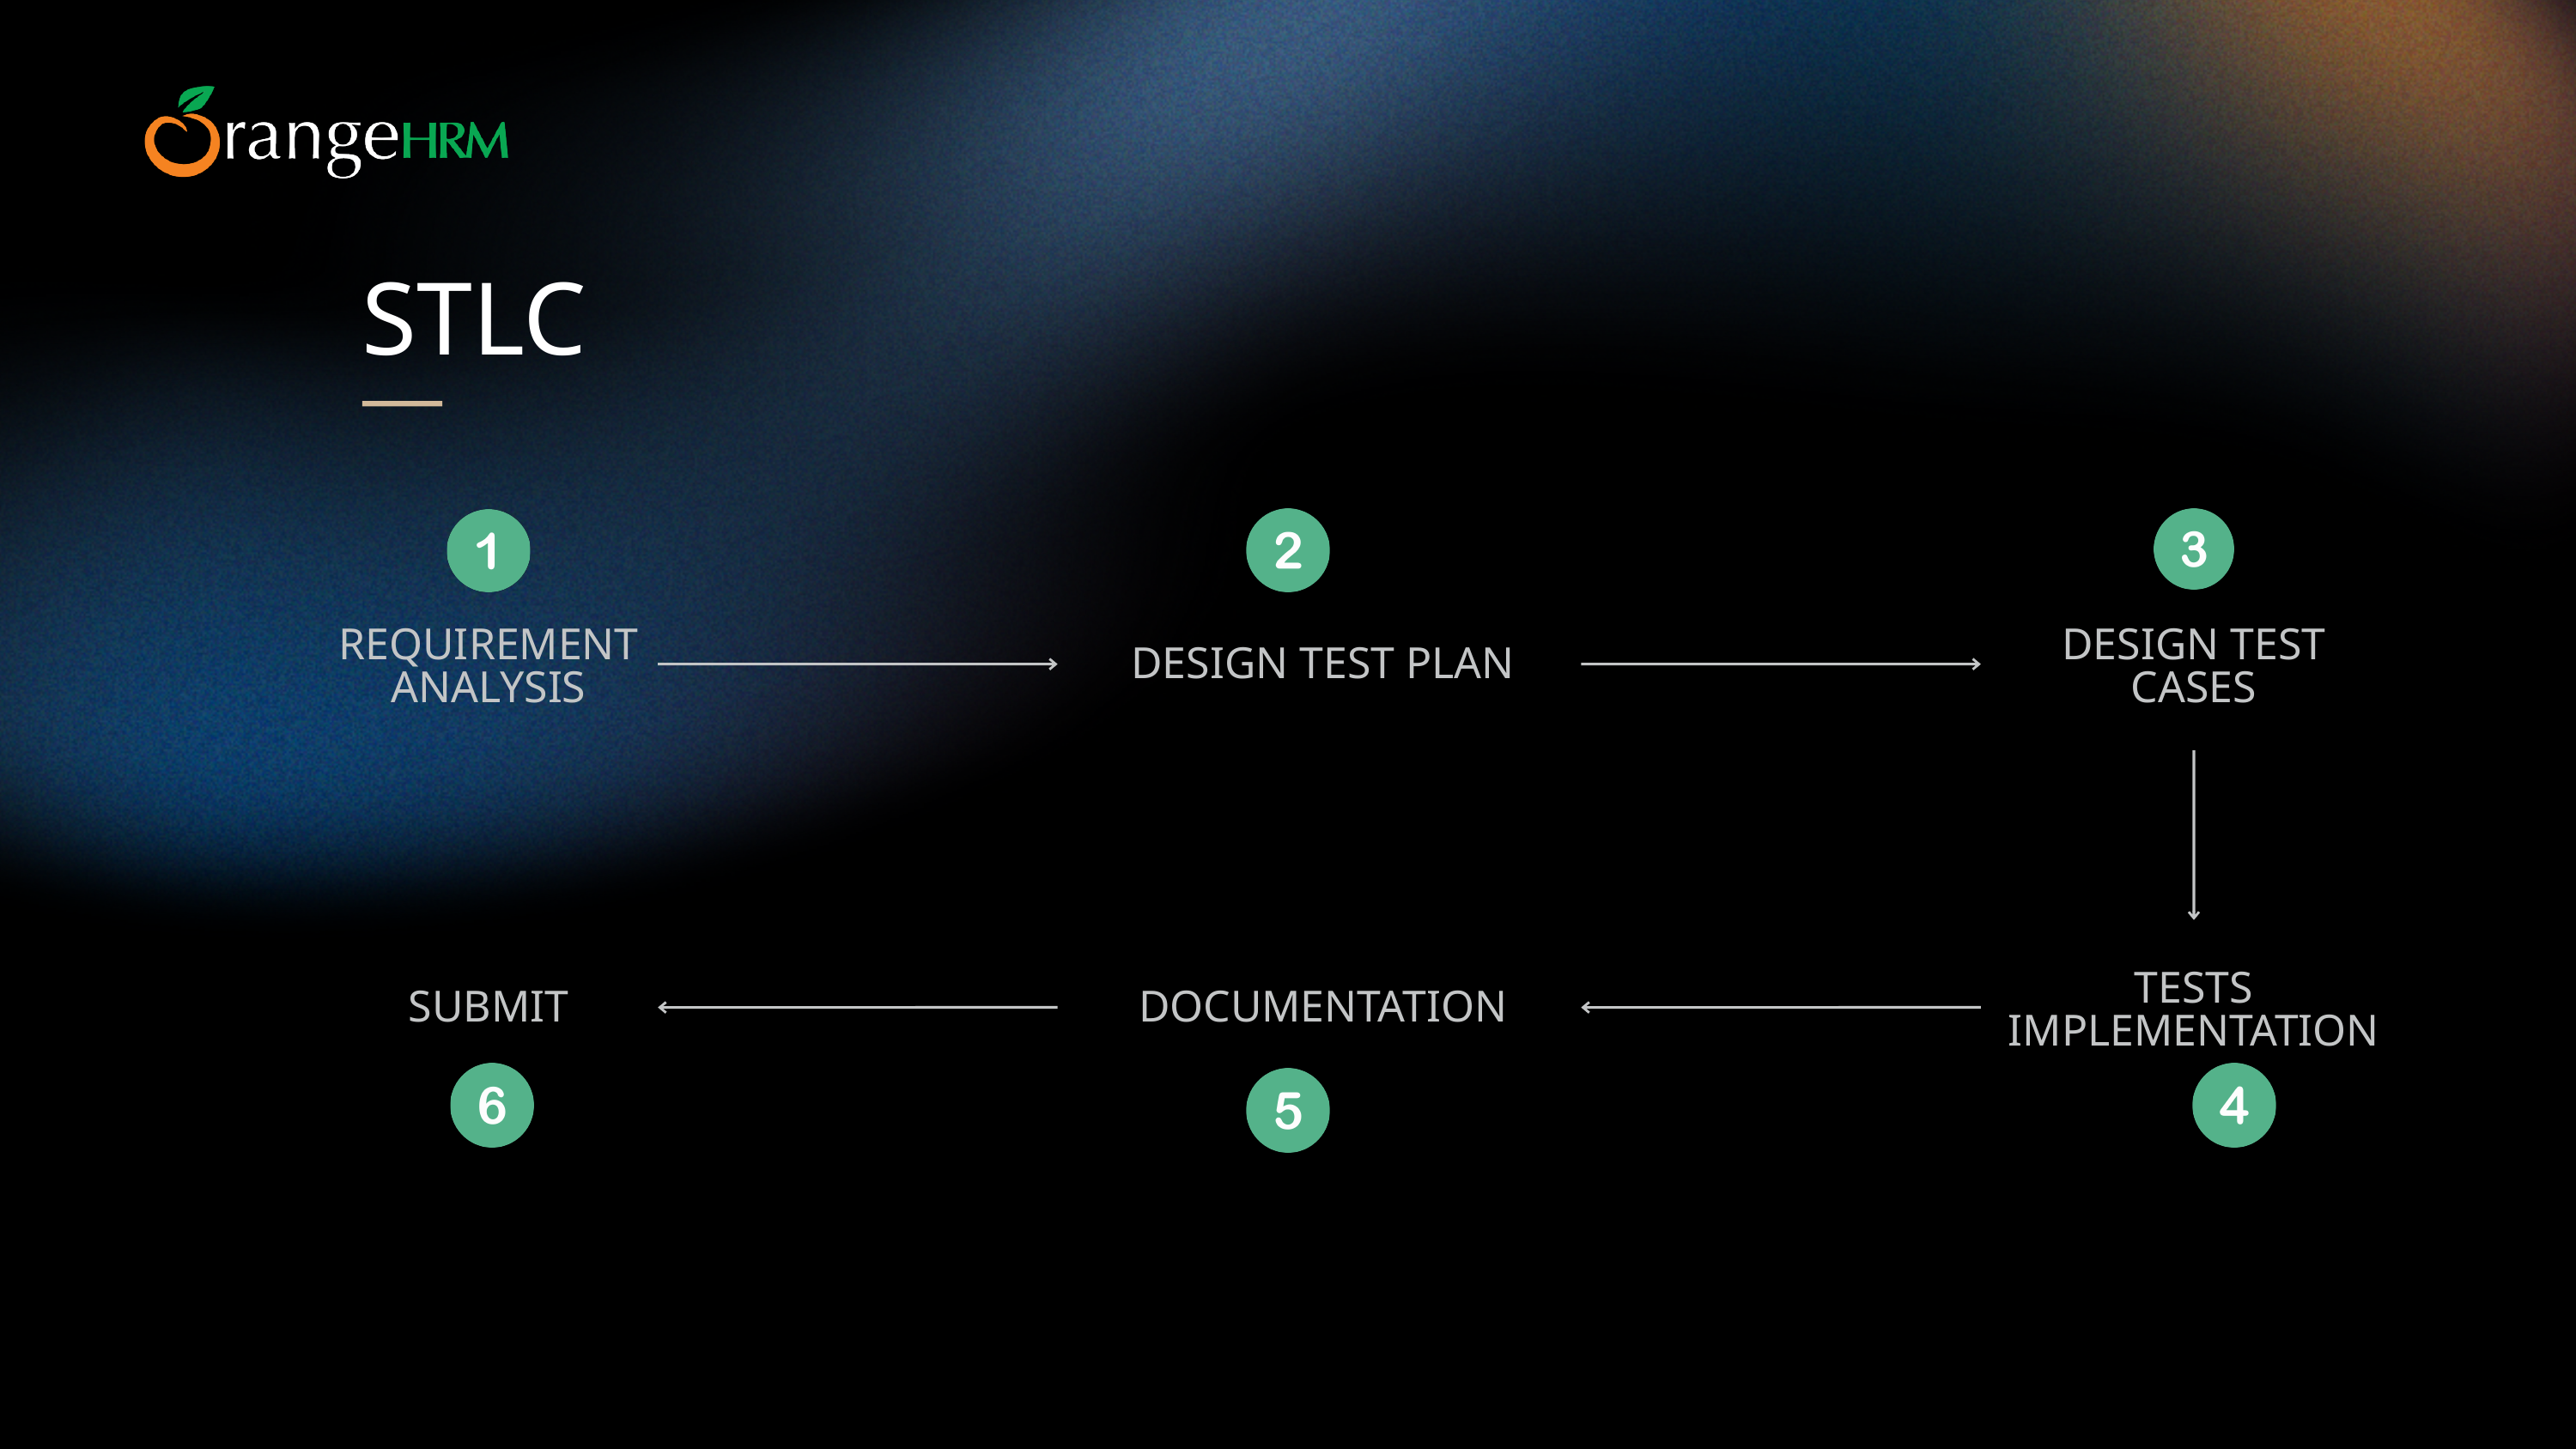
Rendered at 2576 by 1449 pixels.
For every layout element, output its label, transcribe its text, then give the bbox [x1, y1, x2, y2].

text_box DESIGN TEST CASES [2038, 625, 2350, 712]
text_box [1246, 1068, 1330, 1153]
text_box STLC [361, 275, 1194, 376]
text_box [1246, 508, 1330, 592]
text_box TESTS IMPLEMENTATION [1996, 968, 2391, 1055]
text_box REQUIREMENT ANALYSIS [327, 625, 650, 712]
text_box [450, 1063, 534, 1148]
text_box DOCUMENTATION [1122, 987, 1524, 1031]
text_box [2187, 750, 2201, 920]
text_box [0, 0, 2576, 953]
text_box [447, 509, 531, 592]
text_box [2153, 508, 2234, 590]
text_box [144, 86, 508, 179]
text_box DESIGN TEST PLAN [1122, 644, 1524, 688]
text_box SUBMIT [361, 987, 616, 1031]
text_box [2192, 1063, 2276, 1148]
